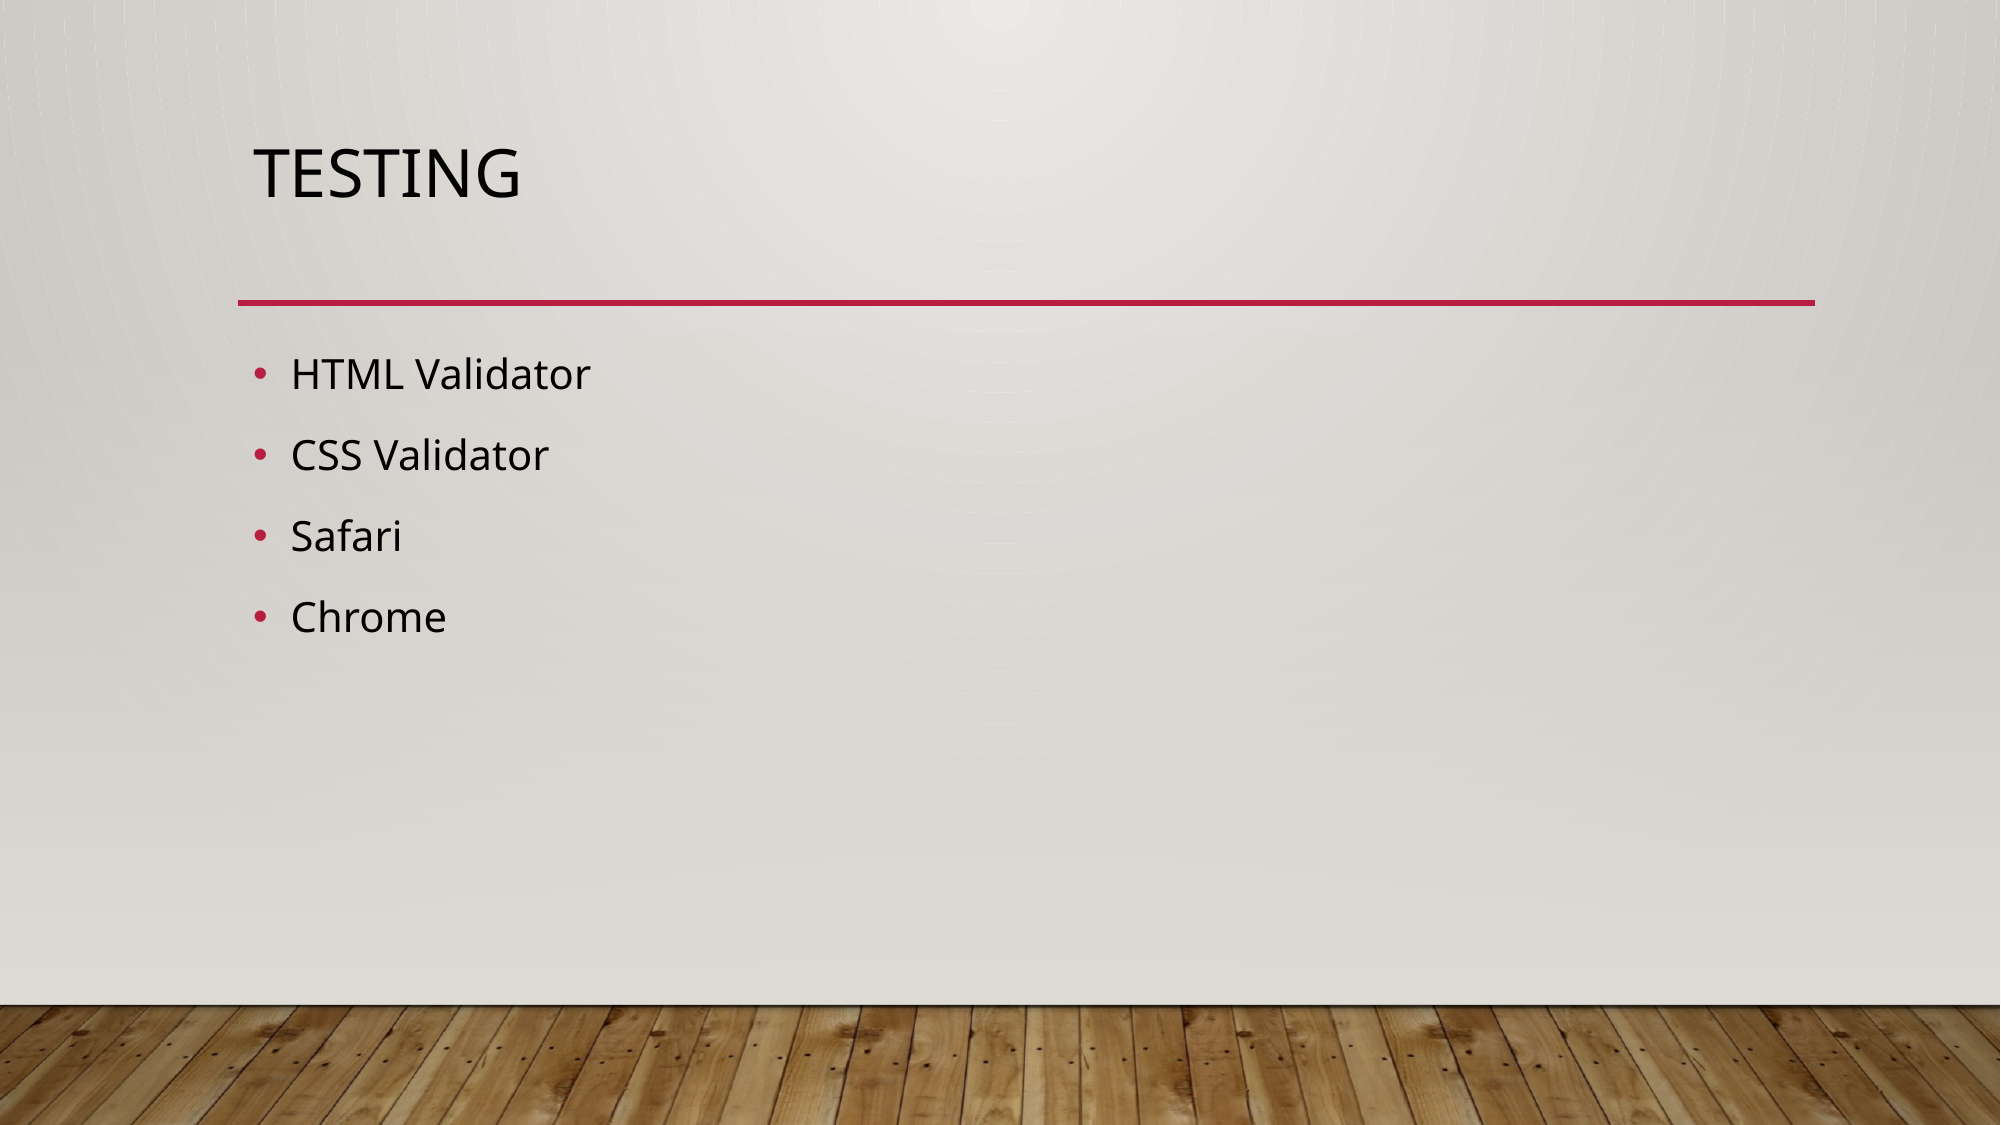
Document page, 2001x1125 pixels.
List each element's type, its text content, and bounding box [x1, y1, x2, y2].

picture [0, 1005, 2000, 1125]
title Testing [238, 131, 1814, 305]
list HTML Validator CSS Validator Safari Chrome [238, 330, 1814, 897]
